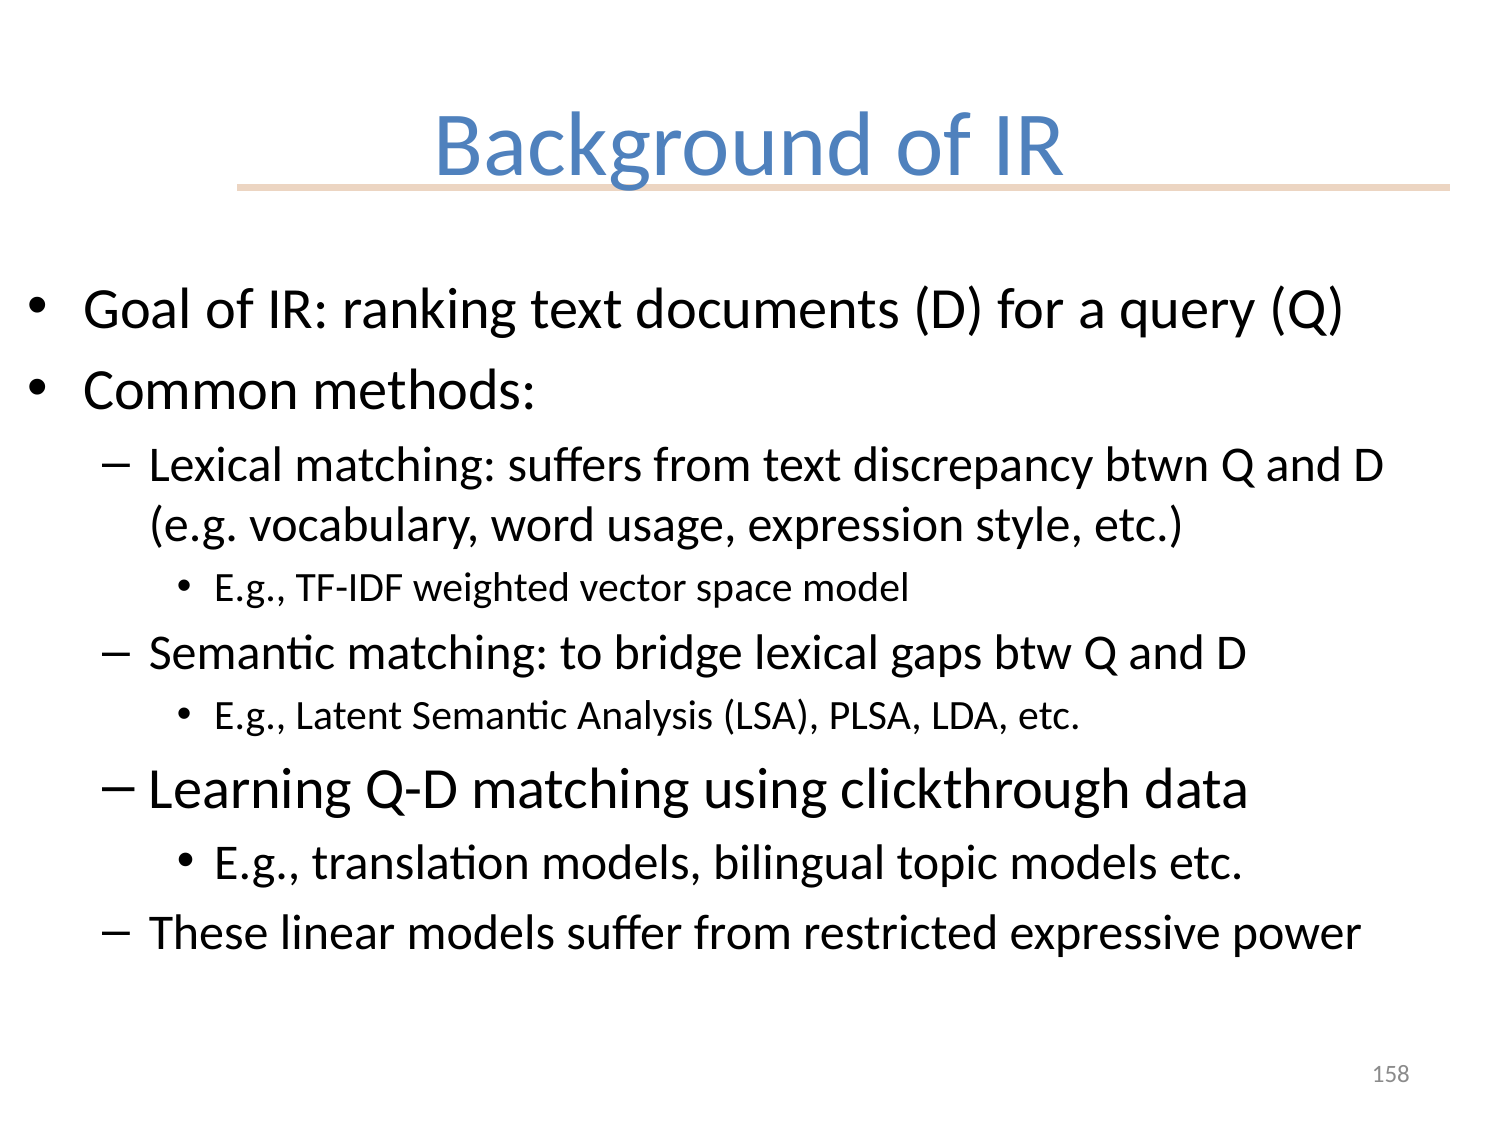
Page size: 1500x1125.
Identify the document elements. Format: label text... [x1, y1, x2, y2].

slide_number 158 [1074, 1042, 1425, 1103]
title Background of IR [75, 45, 1425, 233]
list Goal of IR: ranking text documents (D) for a query (Q) Common methods: Lexical matching: suffers from text discrepancy btwn Q and D (e.g. vocabulary, word usage, expression style, etc.) E.g., TF-IDF weighted vector space model Semantic matching: to bridge lexical gaps btw Q and D E.g., Latent Semantic Analysis (LSA), PLSA, LDA, etc. Learning Q-D matching using clickthrough data E.g., translation models, bilingual topic models etc. These linear models suffer from restricted expressive power [12, 262, 1470, 1005]
